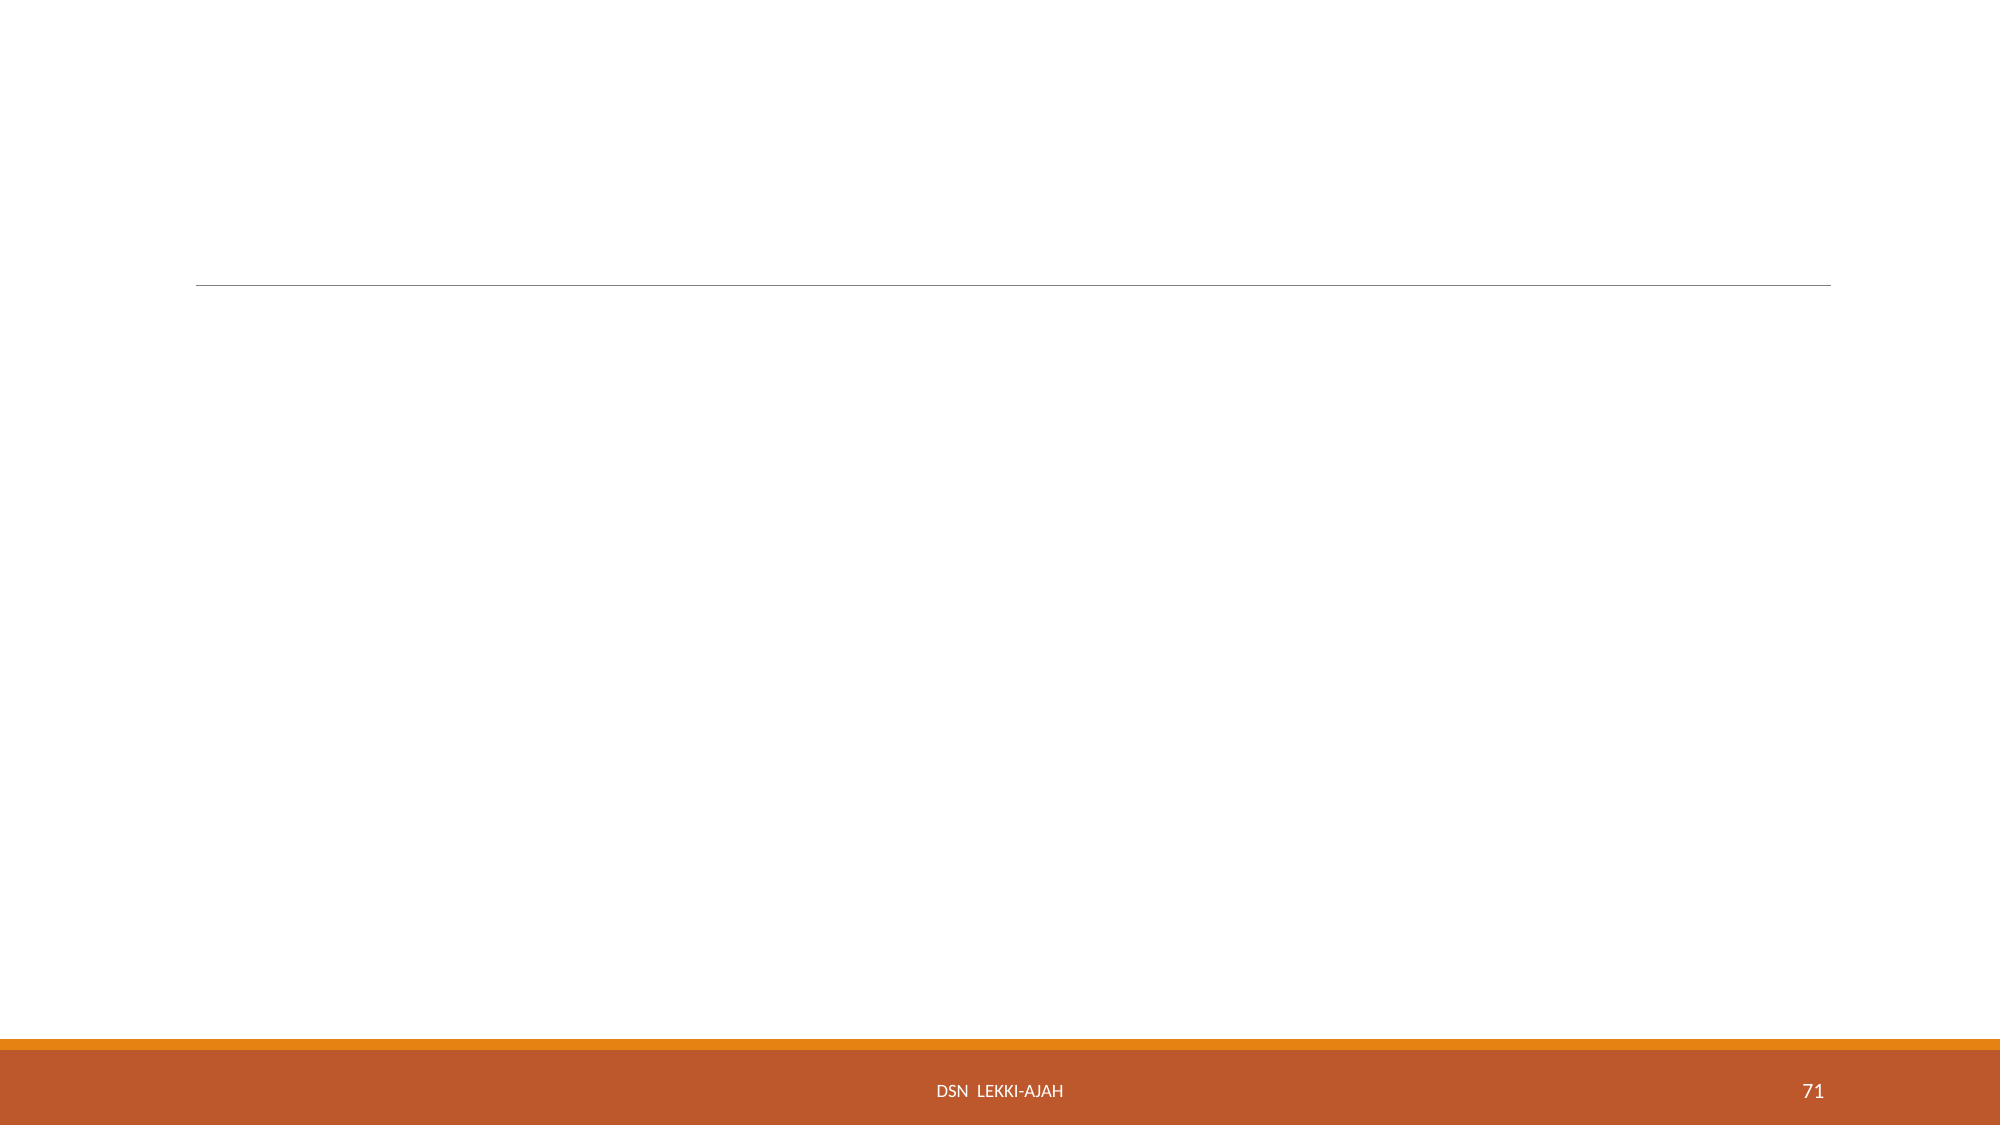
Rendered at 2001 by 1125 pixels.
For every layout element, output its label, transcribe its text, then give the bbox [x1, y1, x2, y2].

slide_number 71 [1624, 1059, 1840, 1120]
footer DSN LEKKI-AJAH [604, 1059, 1396, 1120]
